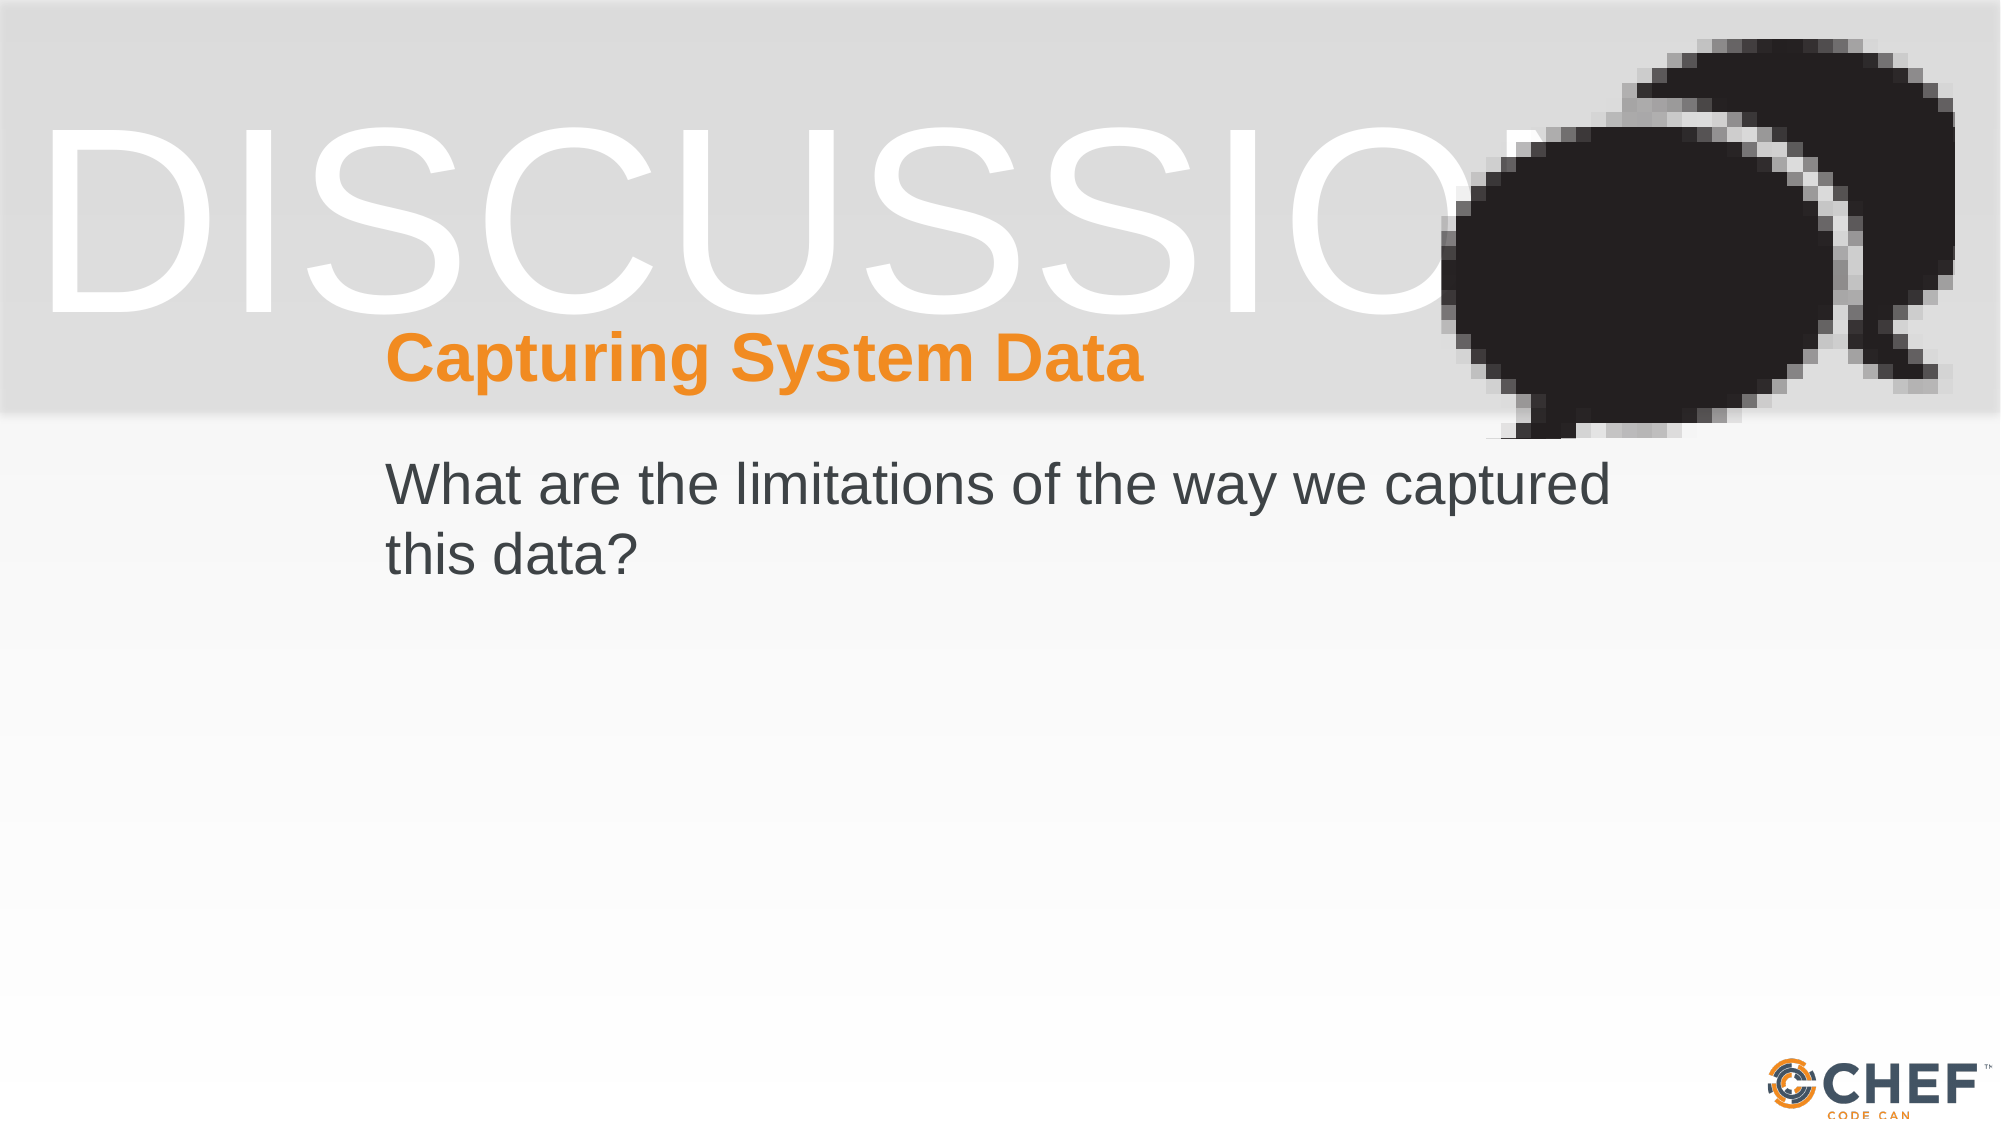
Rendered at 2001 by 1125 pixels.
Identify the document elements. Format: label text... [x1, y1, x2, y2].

title Capturing System Data [370, 307, 1721, 412]
subtitle What are the limitations of the way we captured this data? [370, 431, 1721, 745]
